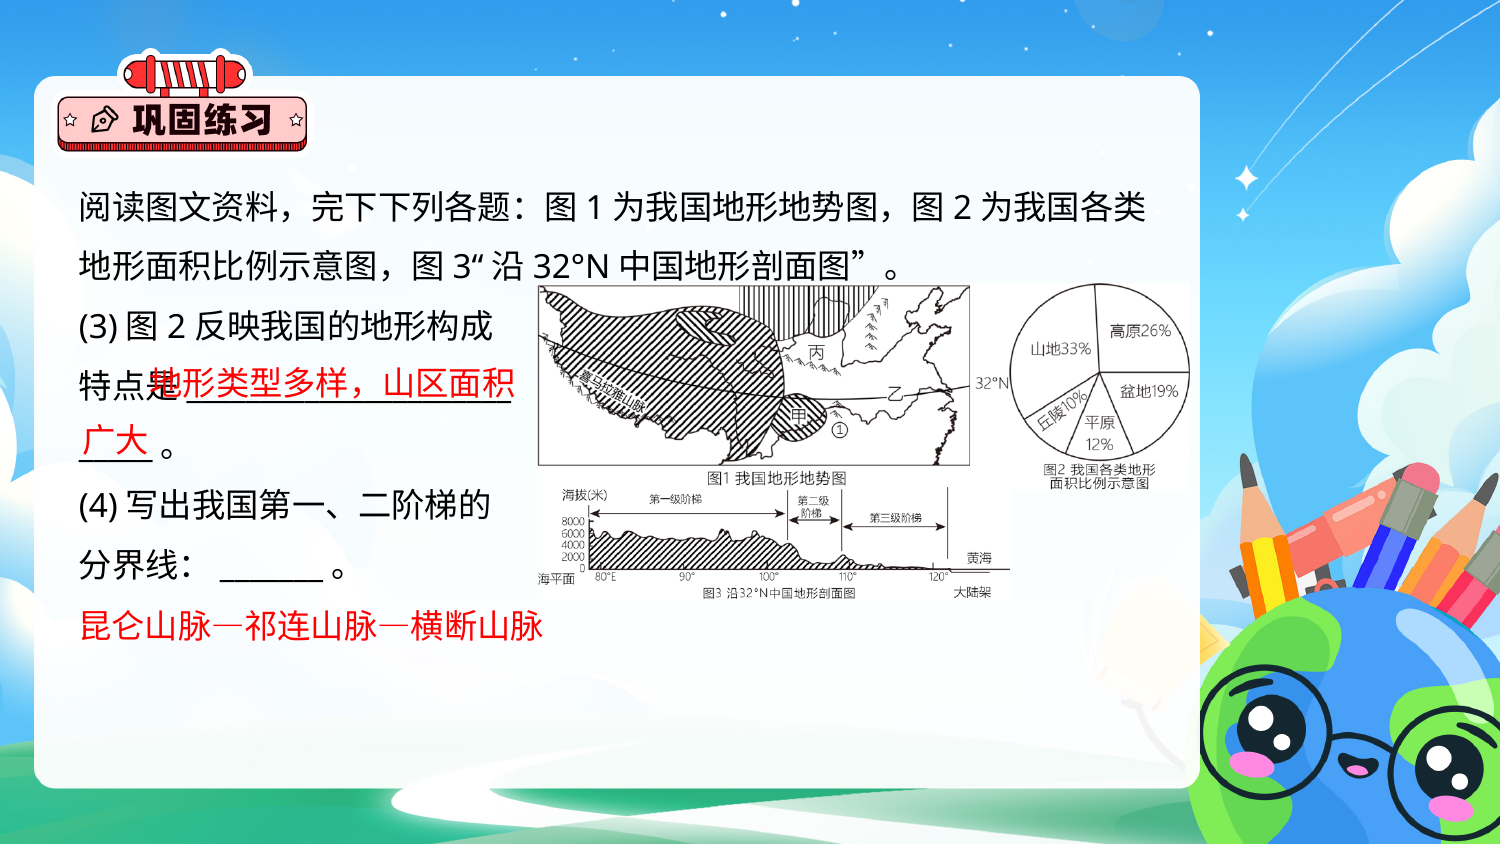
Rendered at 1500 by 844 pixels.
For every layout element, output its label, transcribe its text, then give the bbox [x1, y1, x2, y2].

text_box 昆仑山脉—祁连山脉—横断山脉 [63, 577, 559, 653]
text_box 地形类型多样，山区面积 [102, 334, 536, 409]
picture [0, 0, 1500, 844]
text_box (3)图2反映我国的地形构成特点是______________________ _____。 (4)写出我国第一、二阶梯的分界线：_______。 [64, 293, 536, 577]
text_box 阅读图文资料，完下下列各题：图1为我国地形地势图，图2为我国各类地形面积比例示意图，图3“沿32°N中国地形剖面图”。 [64, 158, 1175, 293]
text_box 广大 [67, 392, 164, 467]
